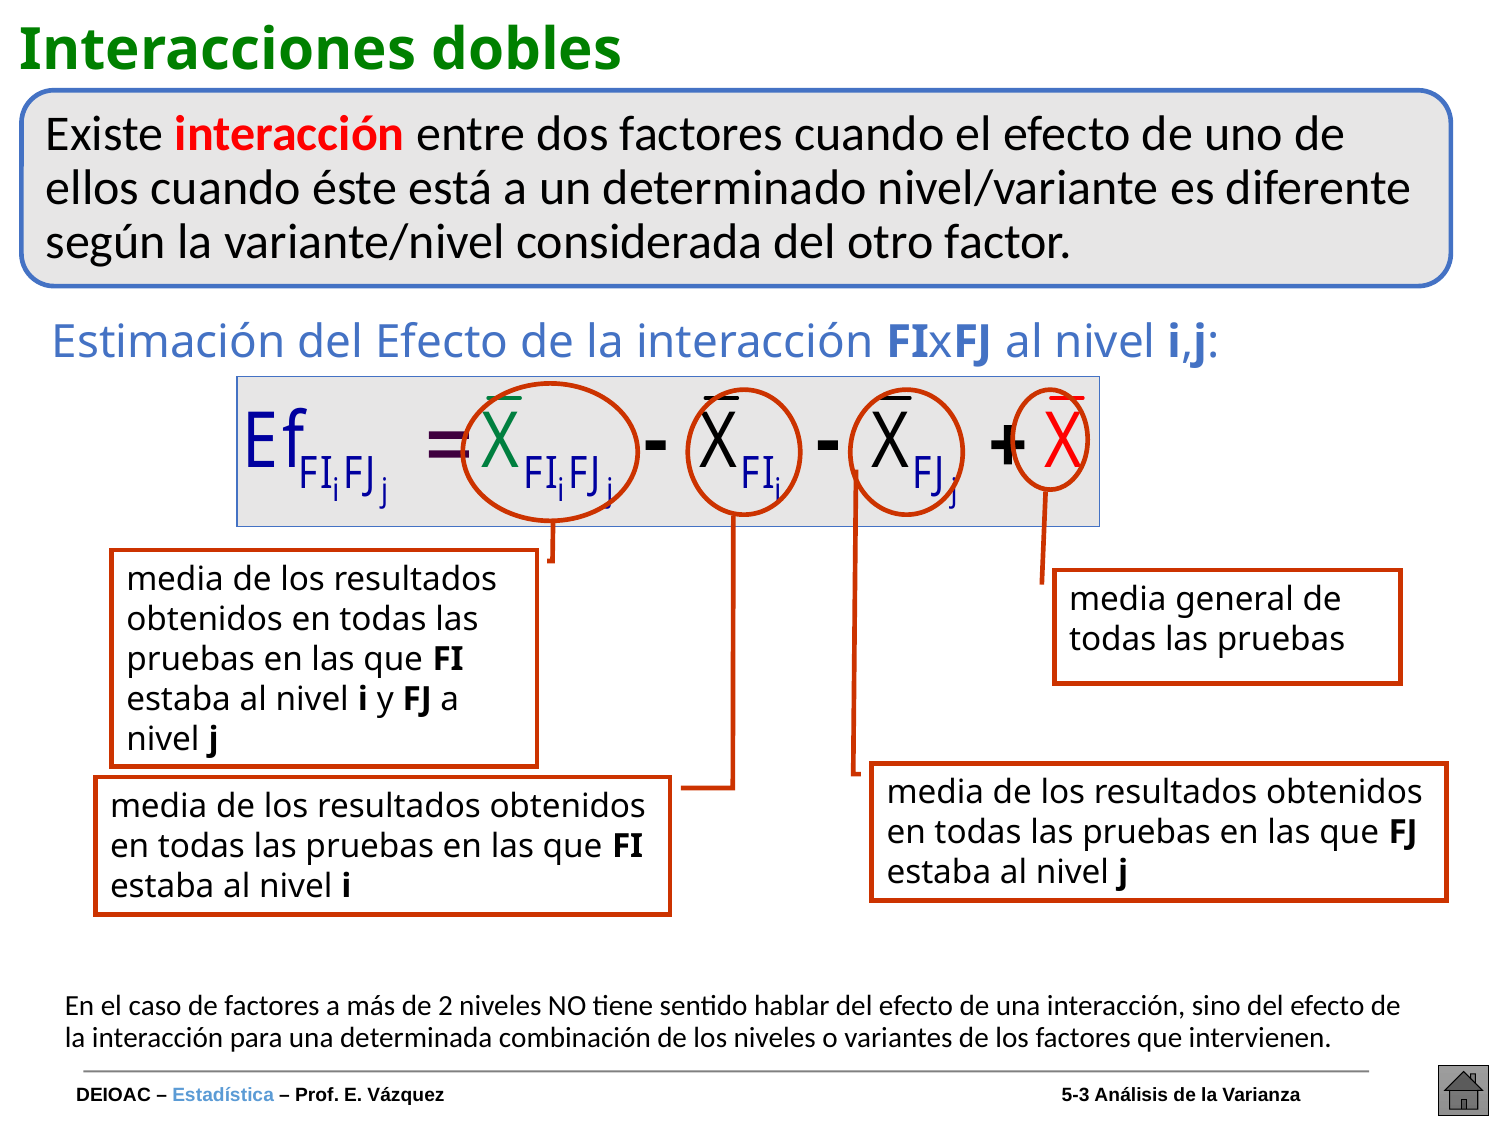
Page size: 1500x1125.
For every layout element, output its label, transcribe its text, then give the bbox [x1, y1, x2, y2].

text_box En el caso de factores a más de 2 niveles NO tiene sentido hablar del efecto de una interacción, sino del efecto de la interacción para una determinada combinación de los niveles o variantes de los factores que intervienen. [49, 983, 1443, 1074]
text_box media de los resultados obtenidos en todas las pruebas en las que FI estaba al nivel i [95, 777, 670, 915]
text_box media general de todas las pruebas [1054, 569, 1401, 684]
text_box media de los resultados obtenidos en todas las pruebas en las que FJ estaba al nivel j [871, 763, 1447, 901]
title Interacciones dobles [4, 8, 1394, 94]
text_box Estimación del Efecto de la interacción FIxFJ al nivel i,j: [37, 303, 1447, 392]
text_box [237, 377, 1099, 526]
text_box Existe interacción entre dos factores cuando el efecto de uno de ellos cuando éste está a un determinado nivel/variante es diferente según la variante/nivel considerada del otro factor. [21, 90, 1451, 287]
text_box media de los resultados obtenidos en todas las pruebas en las que FI estaba al nivel i y FJ a nivel j [111, 550, 537, 767]
